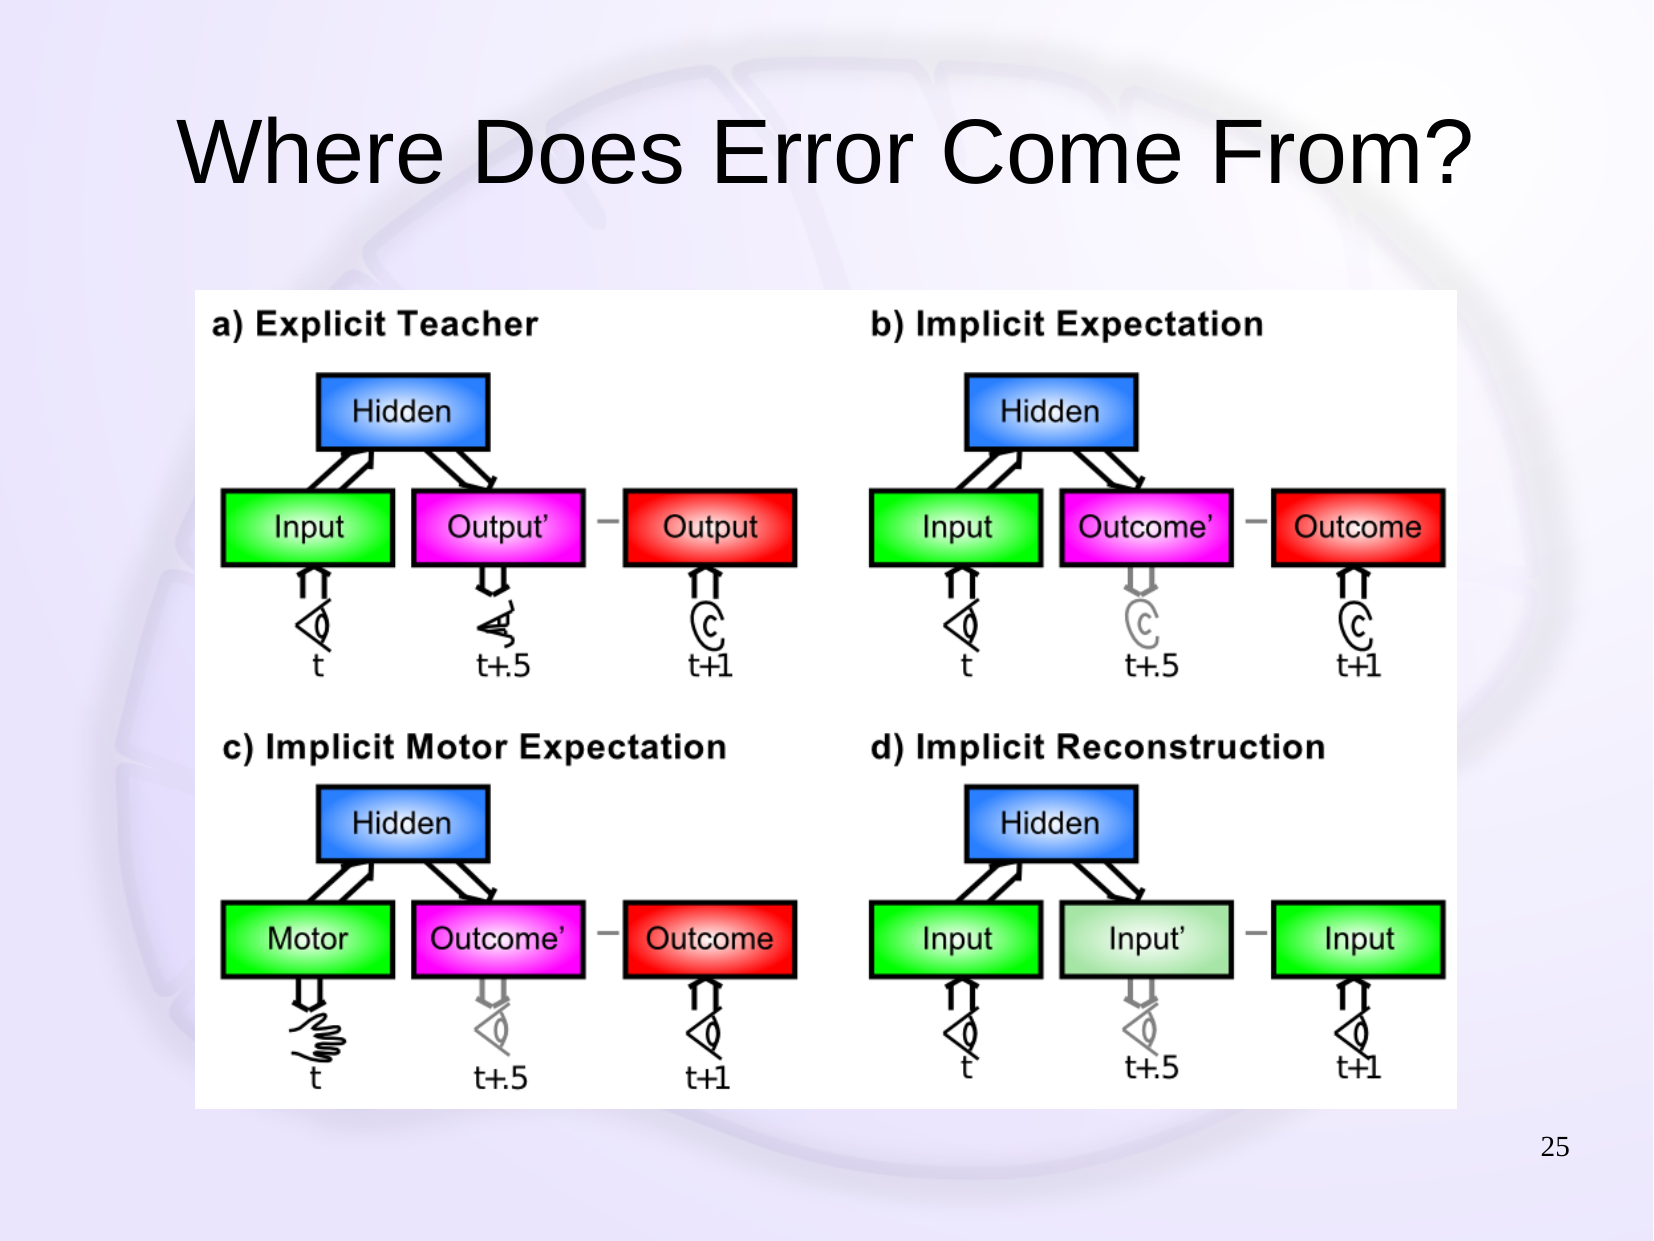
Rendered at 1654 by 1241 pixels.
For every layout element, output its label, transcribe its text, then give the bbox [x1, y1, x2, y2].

title Where Does Error Come From? [82, 49, 1571, 257]
slide_number 25 [1184, 1129, 1571, 1216]
picture [0, 0, 1654, 1241]
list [195, 290, 1457, 1109]
